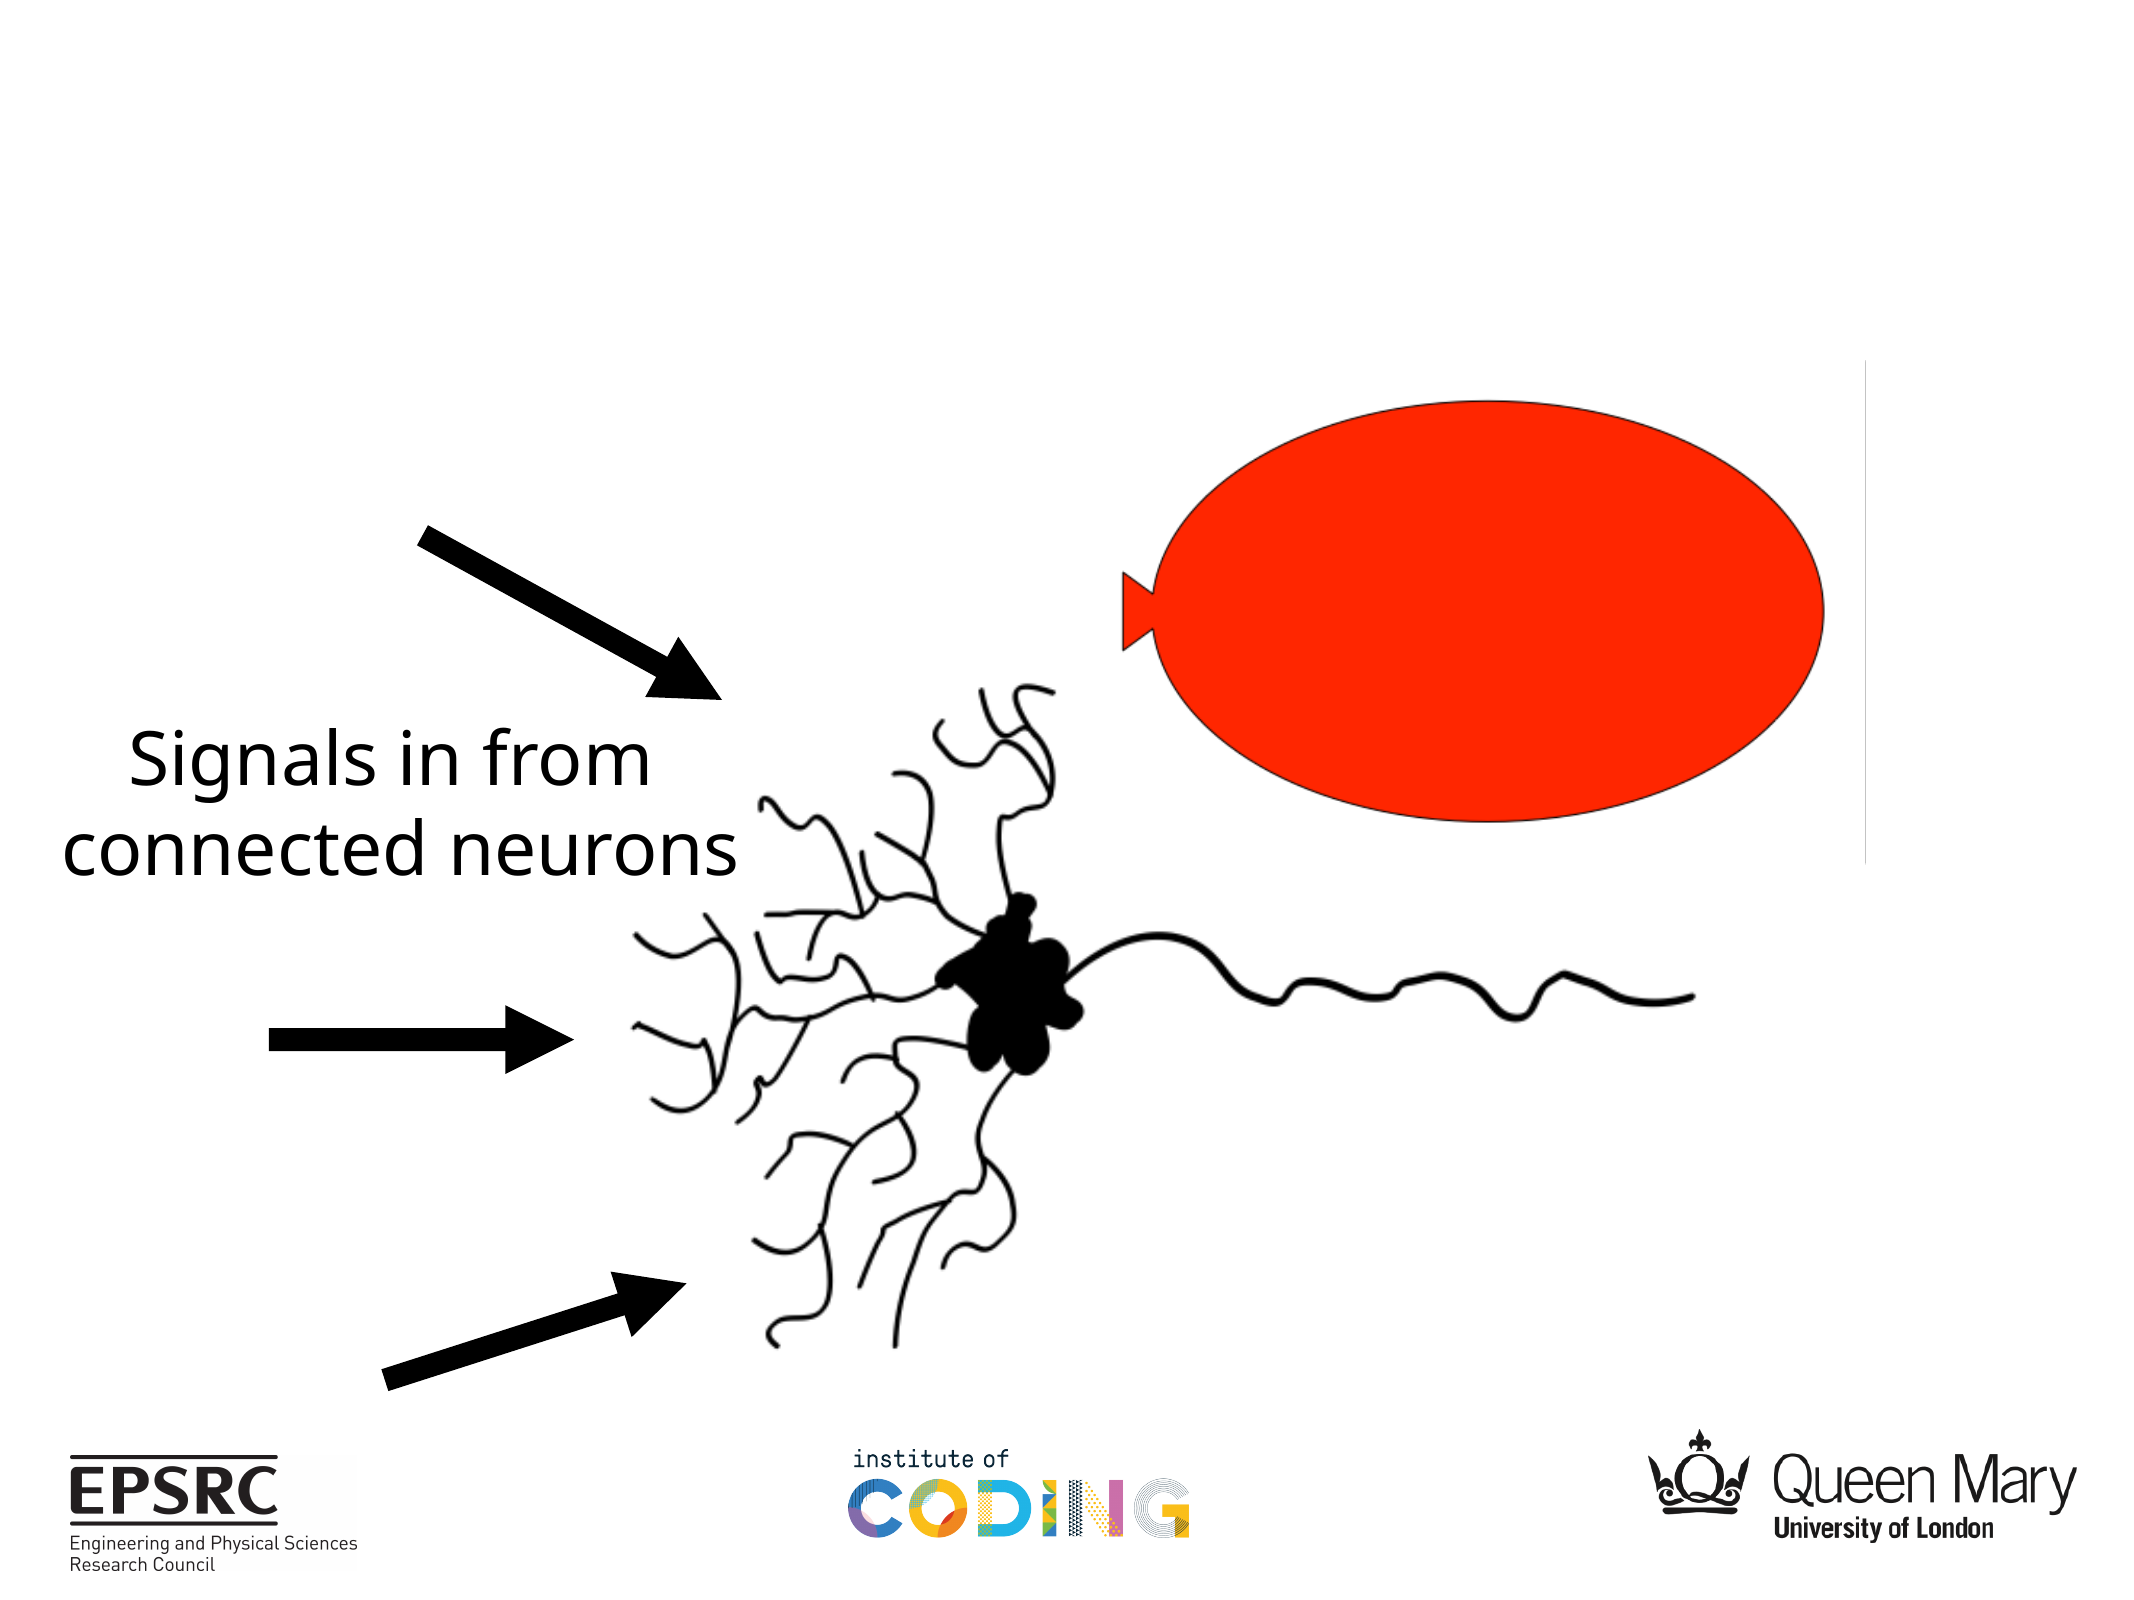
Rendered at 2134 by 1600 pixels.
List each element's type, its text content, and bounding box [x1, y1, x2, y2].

picture [69, 1455, 357, 1571]
picture [412, 360, 2078, 1543]
text_box Signals in from connected neurons [52, 701, 408, 899]
